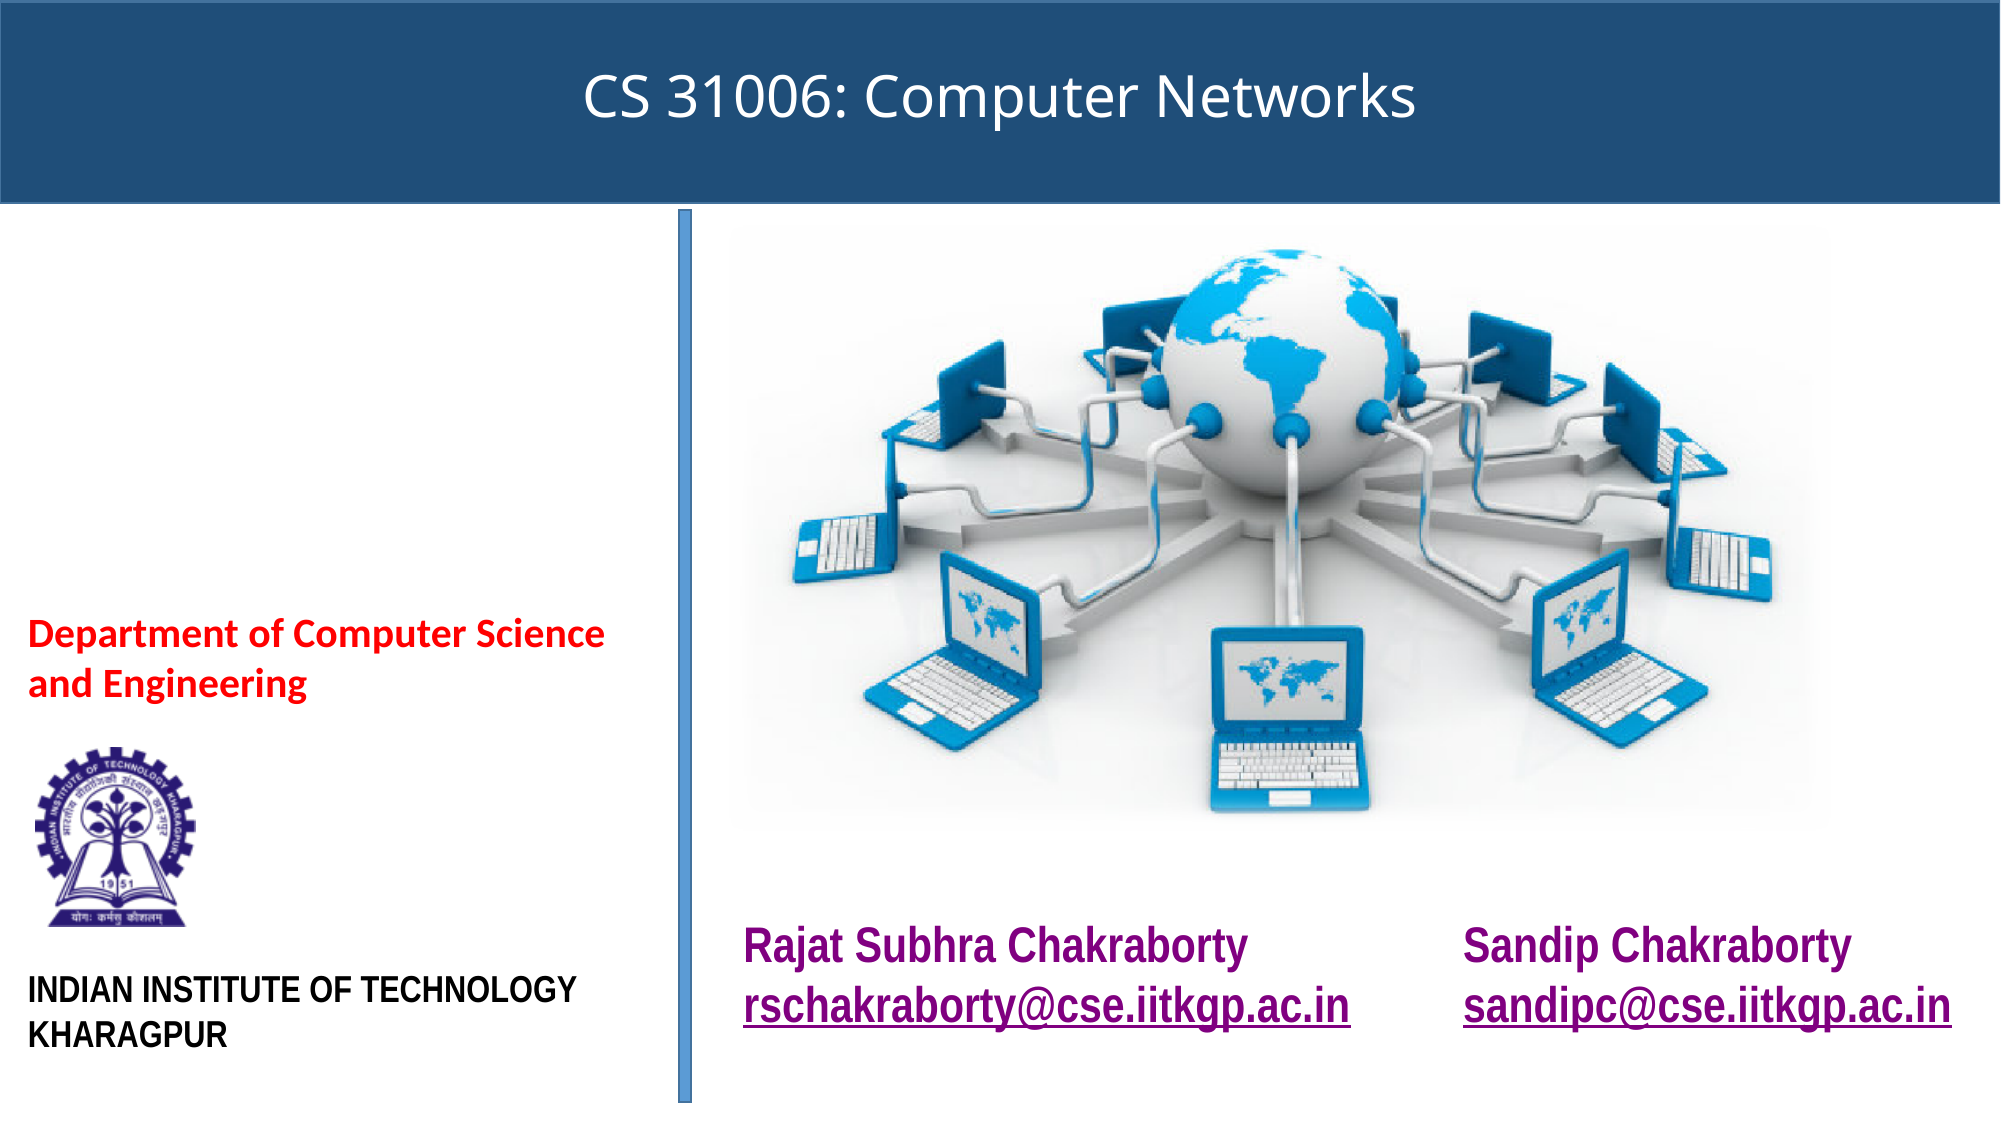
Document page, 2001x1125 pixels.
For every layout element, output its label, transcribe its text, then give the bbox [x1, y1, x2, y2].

picture [35, 747, 196, 927]
picture [729, 225, 1831, 831]
title CS 31006: Computer Networks [0, 59, 2000, 165]
